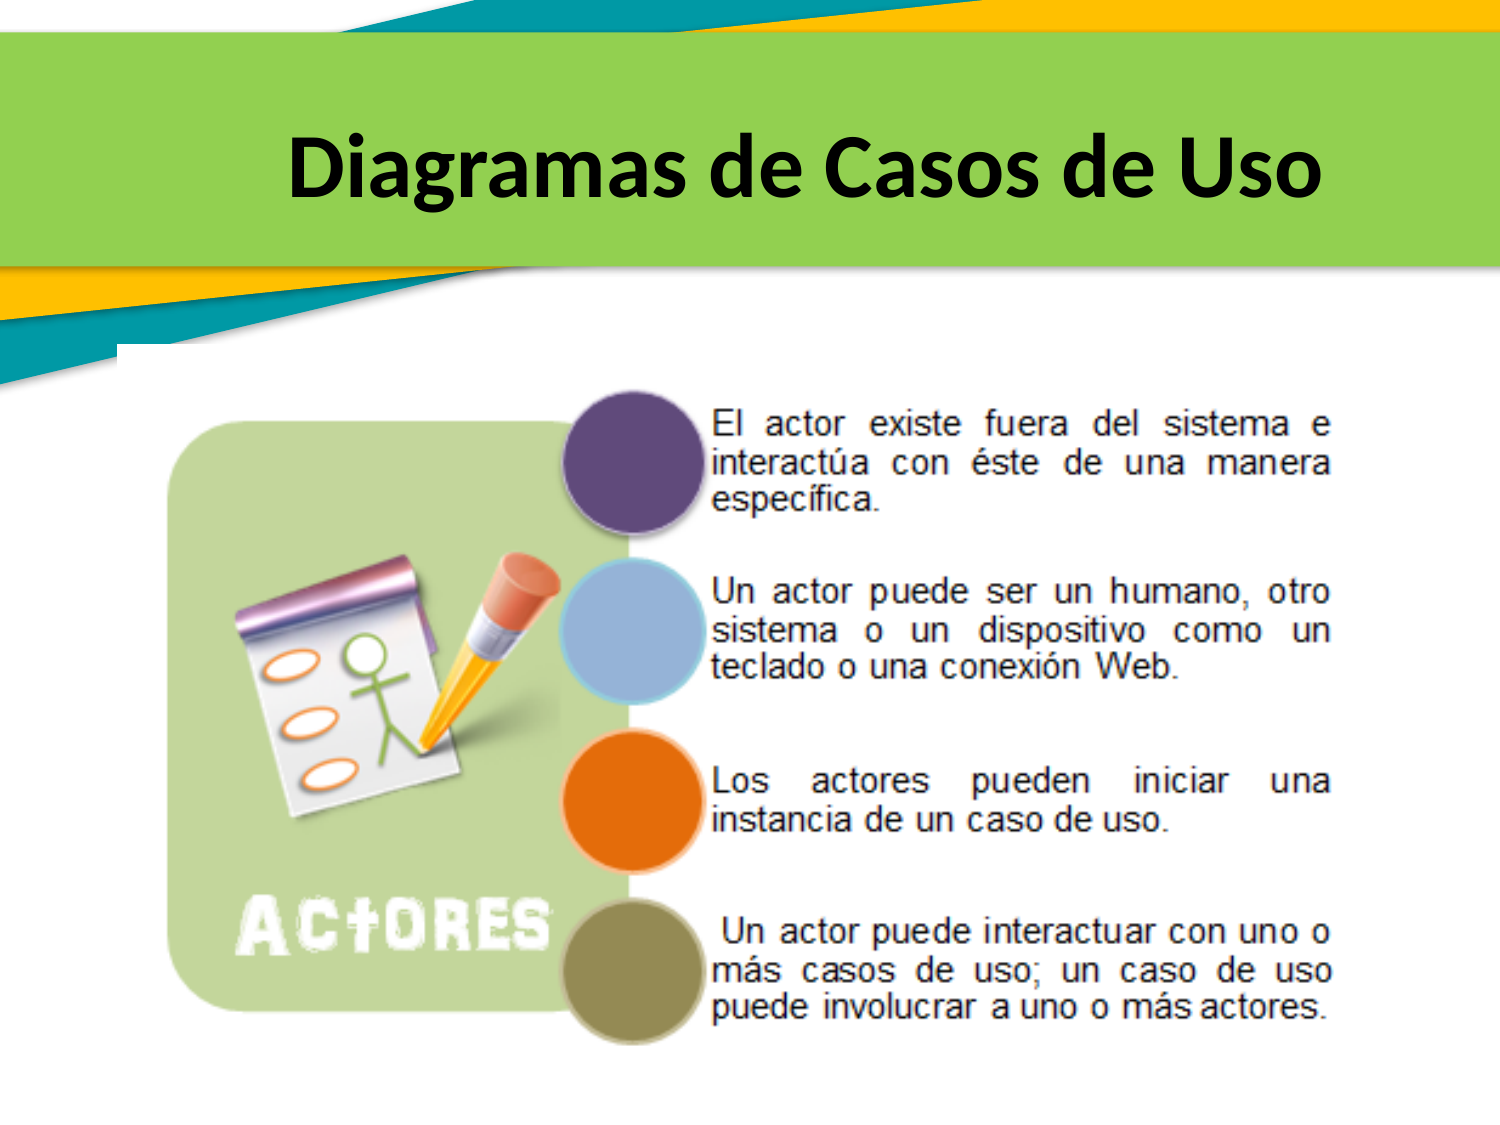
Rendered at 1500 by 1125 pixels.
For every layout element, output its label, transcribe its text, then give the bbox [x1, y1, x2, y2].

text_box Diagramas de Casos de Uso [197, 98, 1360, 223]
picture [117, 343, 1385, 1063]
